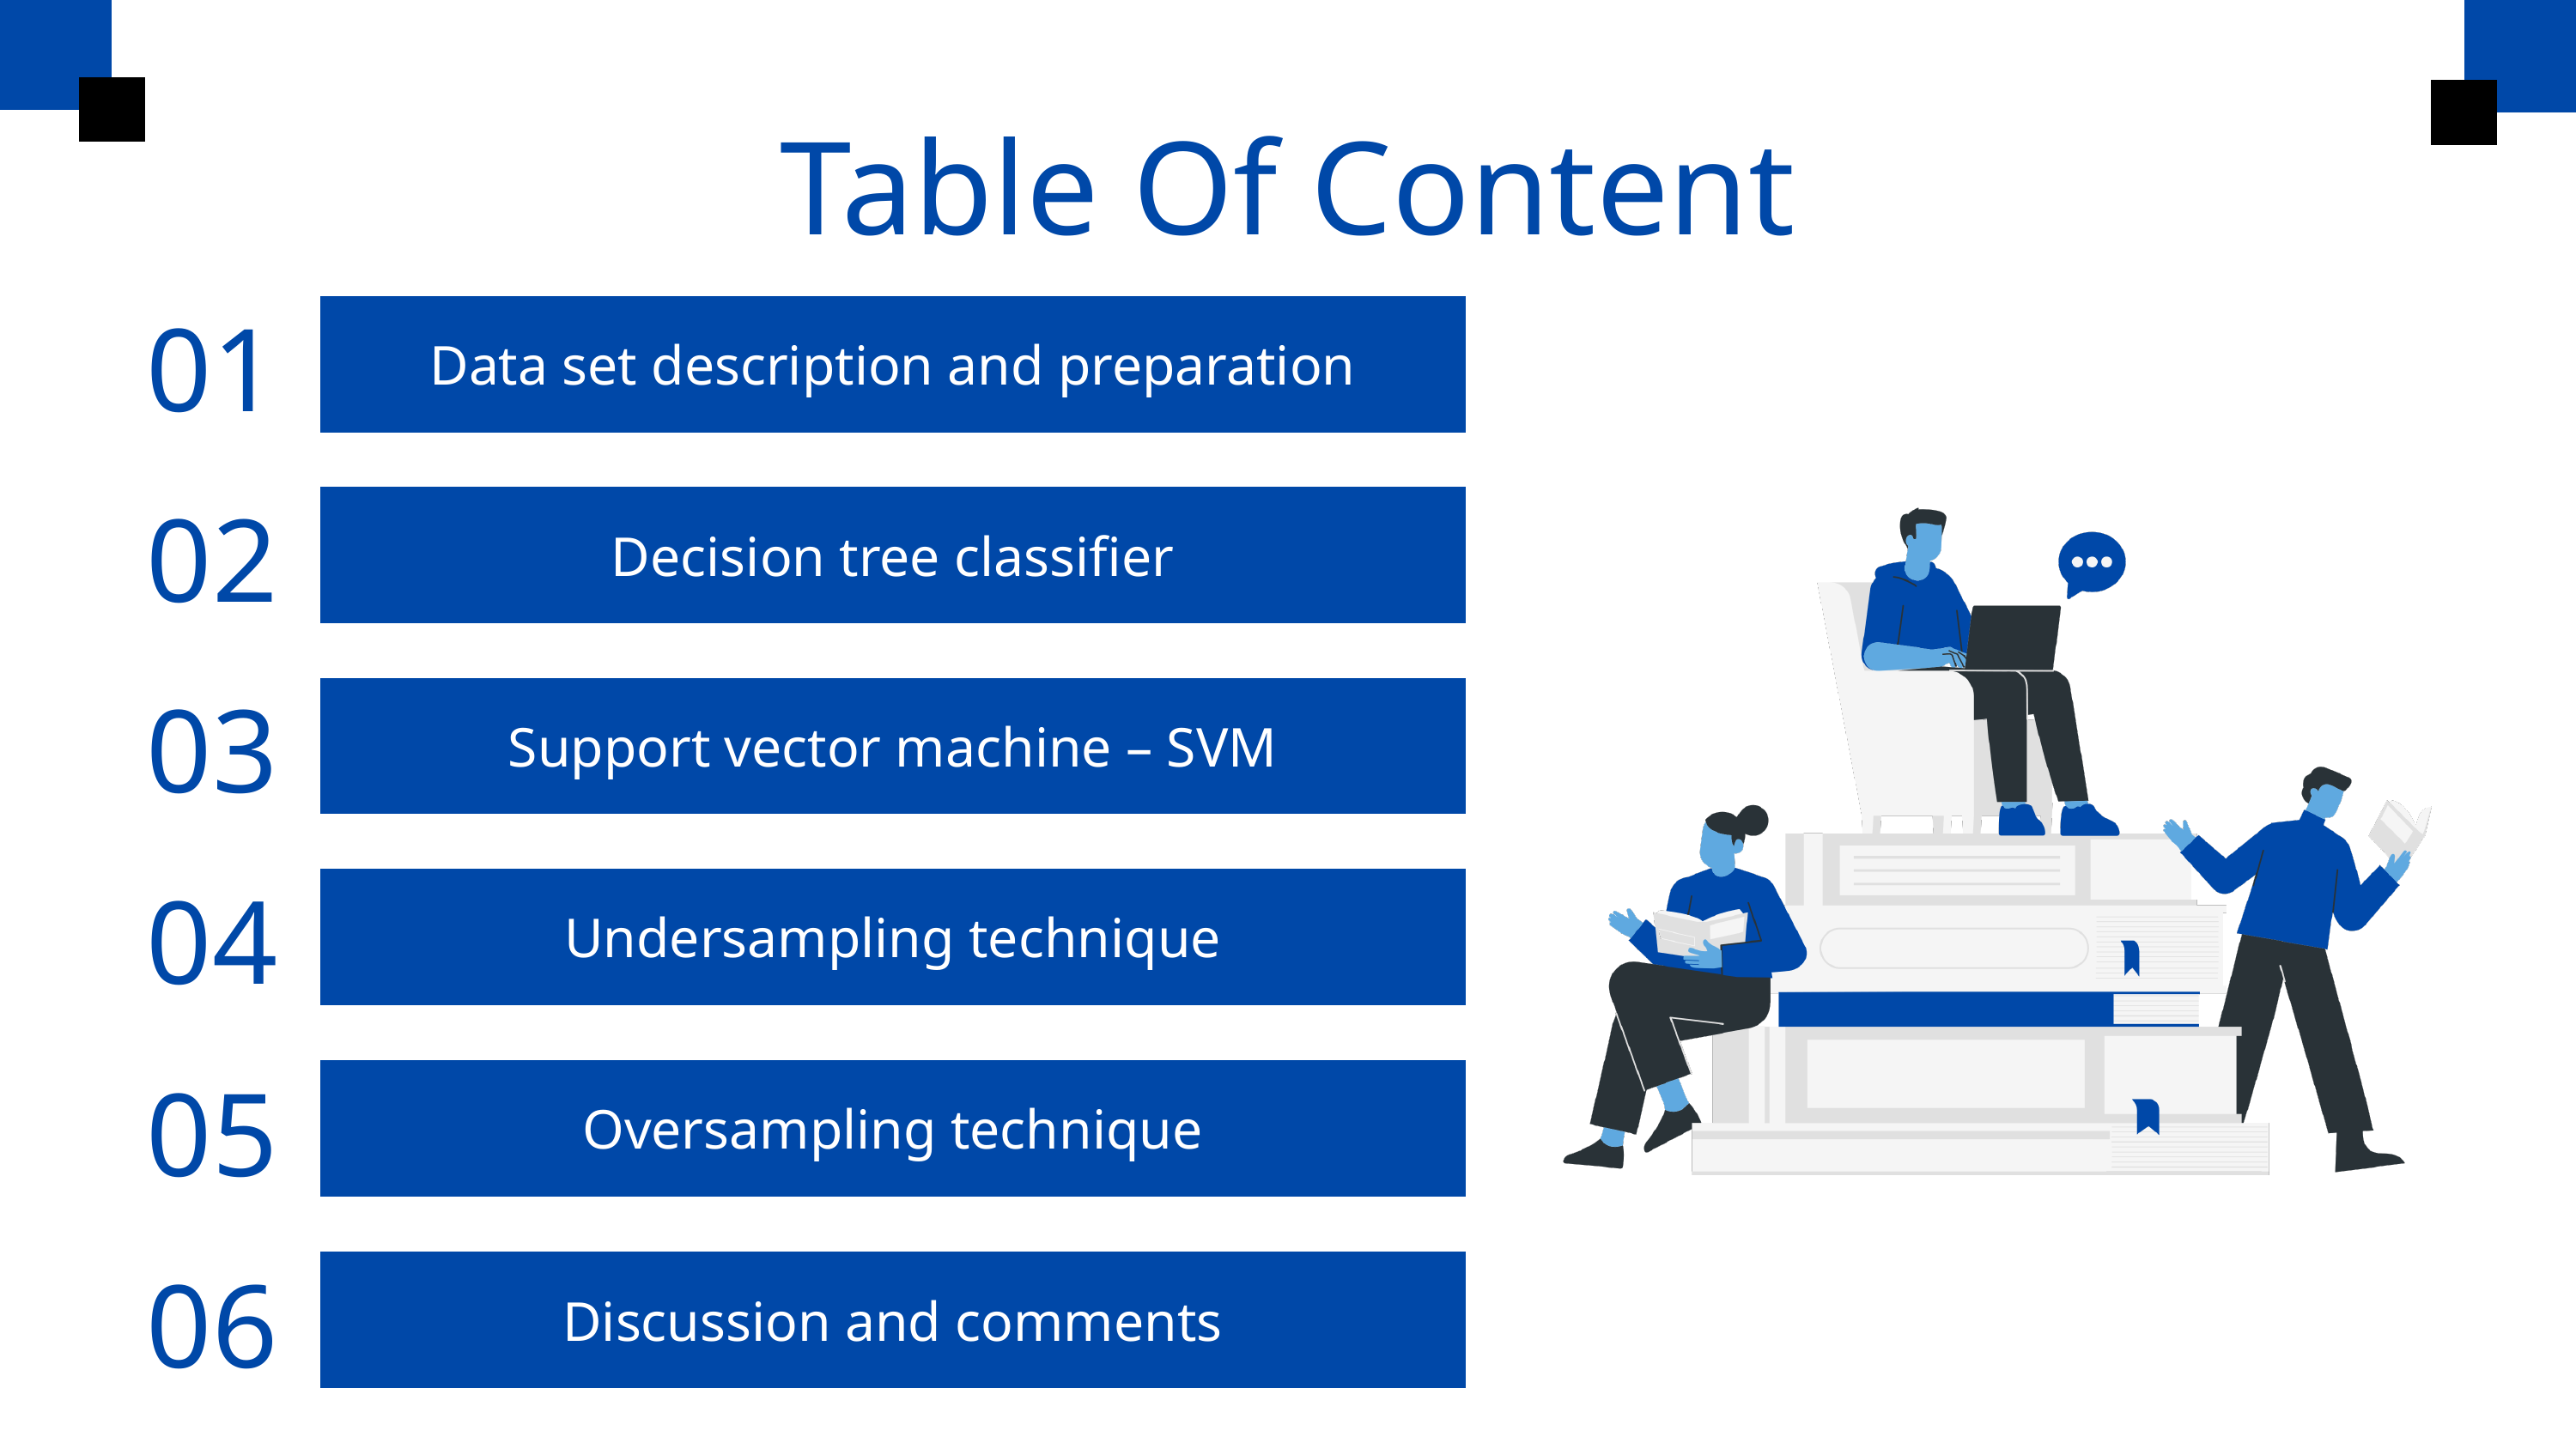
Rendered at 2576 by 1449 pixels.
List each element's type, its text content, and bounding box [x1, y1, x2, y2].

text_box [78, 487, 1467, 625]
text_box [2464, 0, 2576, 113]
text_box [0, 0, 112, 110]
text_box Table Of Content [515, 106, 2061, 261]
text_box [78, 677, 1467, 815]
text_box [2431, 79, 2498, 145]
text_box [78, 868, 1467, 1008]
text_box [78, 76, 145, 142]
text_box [78, 295, 1467, 434]
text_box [78, 1059, 1467, 1199]
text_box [78, 1251, 1467, 1391]
picture [1563, 505, 2432, 1175]
